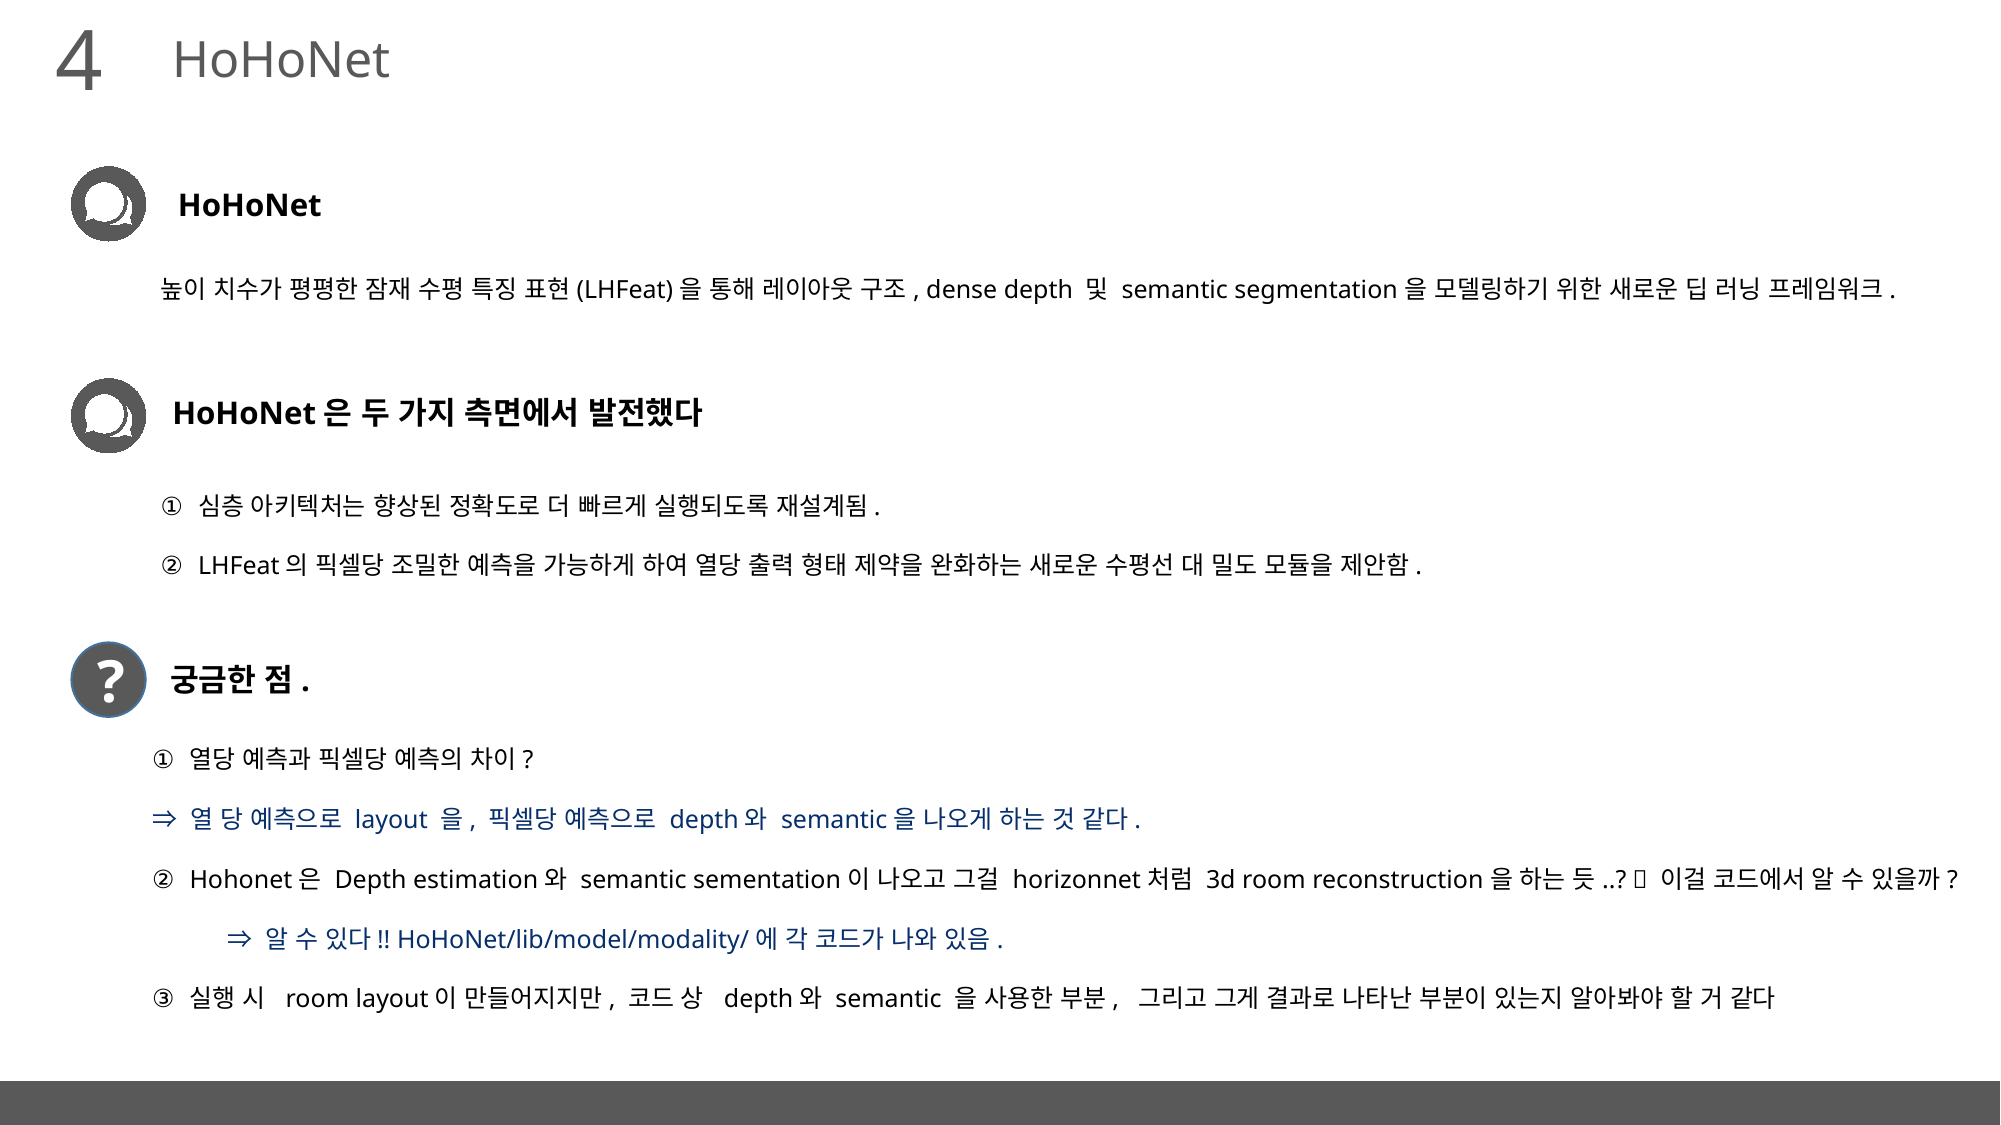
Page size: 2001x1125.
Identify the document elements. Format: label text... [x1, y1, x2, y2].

text_box [0, 1080, 2000, 1125]
text_box HoHoNet [163, 177, 947, 230]
text_box 높이 치수가 평평한 잠재 수평 특징 표현(LHFeat)을 통해 레이아웃 구조, dense depth 및 semantic segmentation을 모델링하기 위한 새로운 딥 러닝 프레임워크. [145, 250, 1916, 311]
text_box 열당 예측과 픽셀당 예측의 차이? ⇒ 열 당 예측으로 layout 을, 픽셀당 예측으로 depth와 semantic을 나오게 하는 것 같다. Hohonet은 Depth estimation와 semantic sementation이 나오고 그걸 horizonnet처럼 3d room reconstruction을 하는 듯..?  이걸 코드에서 알 수 있을까? ⇒ 알 수 있다!! HoHoNet/lib/model/modality/에 각 코드가 나와 있음. 실행 시 room layout이 만들어지지만, 코드 상 depth와 semantic 을 사용한 부분, 그리고 그게 결과로 나타난 부분이 있는지 알아봐야 할 거 같다 [137, 706, 1960, 1021]
text_box HoHoNet은 두 가지 측면에서 발전했다 [157, 385, 941, 438]
text_box 궁금한 점. [155, 653, 939, 706]
text_box [71, 378, 146, 453]
text_box 심층 아키텍처는 향상된 정확도로 더 빠르게 실행되도록 재설계됨. LHFeat의 픽셀당 조밀한 예측을 가능하게 하여 열당 출력 형태 제약을 완화하는 새로운 수평선 대 밀도 모듈을 제안함. [145, 452, 1610, 588]
text_box [71, 166, 146, 242]
text_box HoHoNet [157, 20, 555, 95]
text_box ? [70, 641, 147, 718]
text_box 4 [23, 0, 135, 115]
